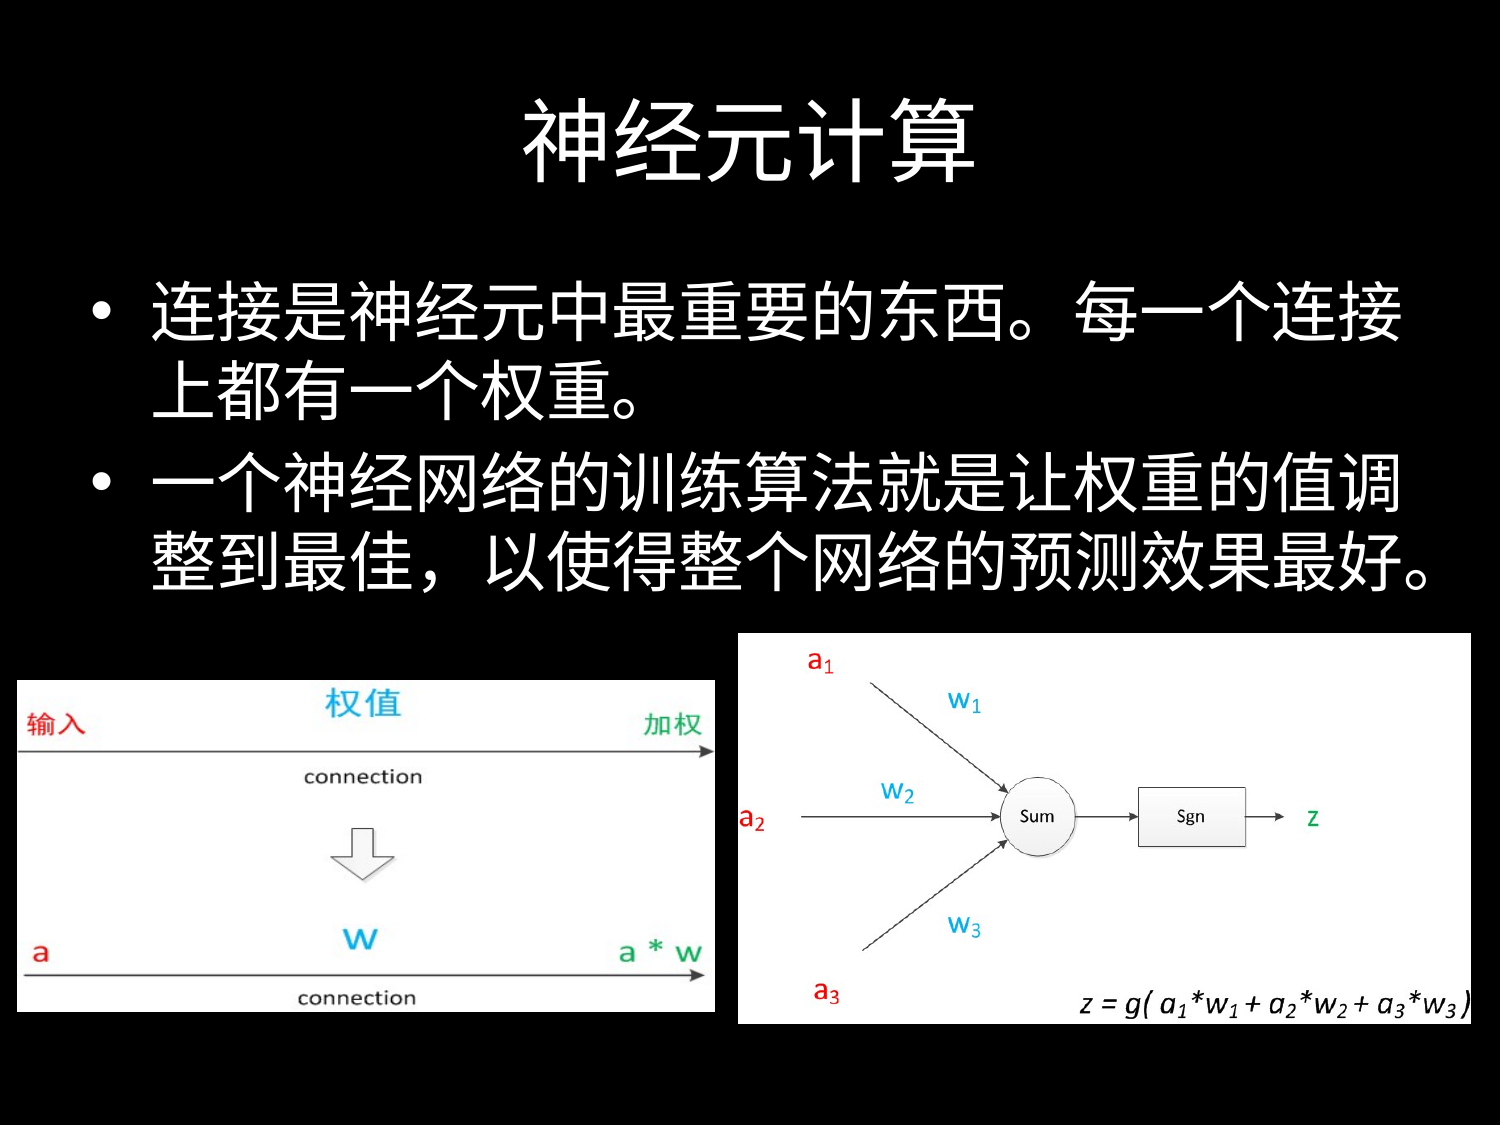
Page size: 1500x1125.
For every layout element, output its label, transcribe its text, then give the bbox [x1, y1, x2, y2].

picture [737, 633, 1471, 1024]
picture [17, 680, 715, 1012]
title 神经元计算 [75, 45, 1425, 233]
list 连接是神经元中最重要的东西。每一个连接上都有一个权重。 一个神经网络的训练算法就是让权重的值调整到最佳，以使得整个网络的预测效果最好。 [75, 262, 1425, 634]
